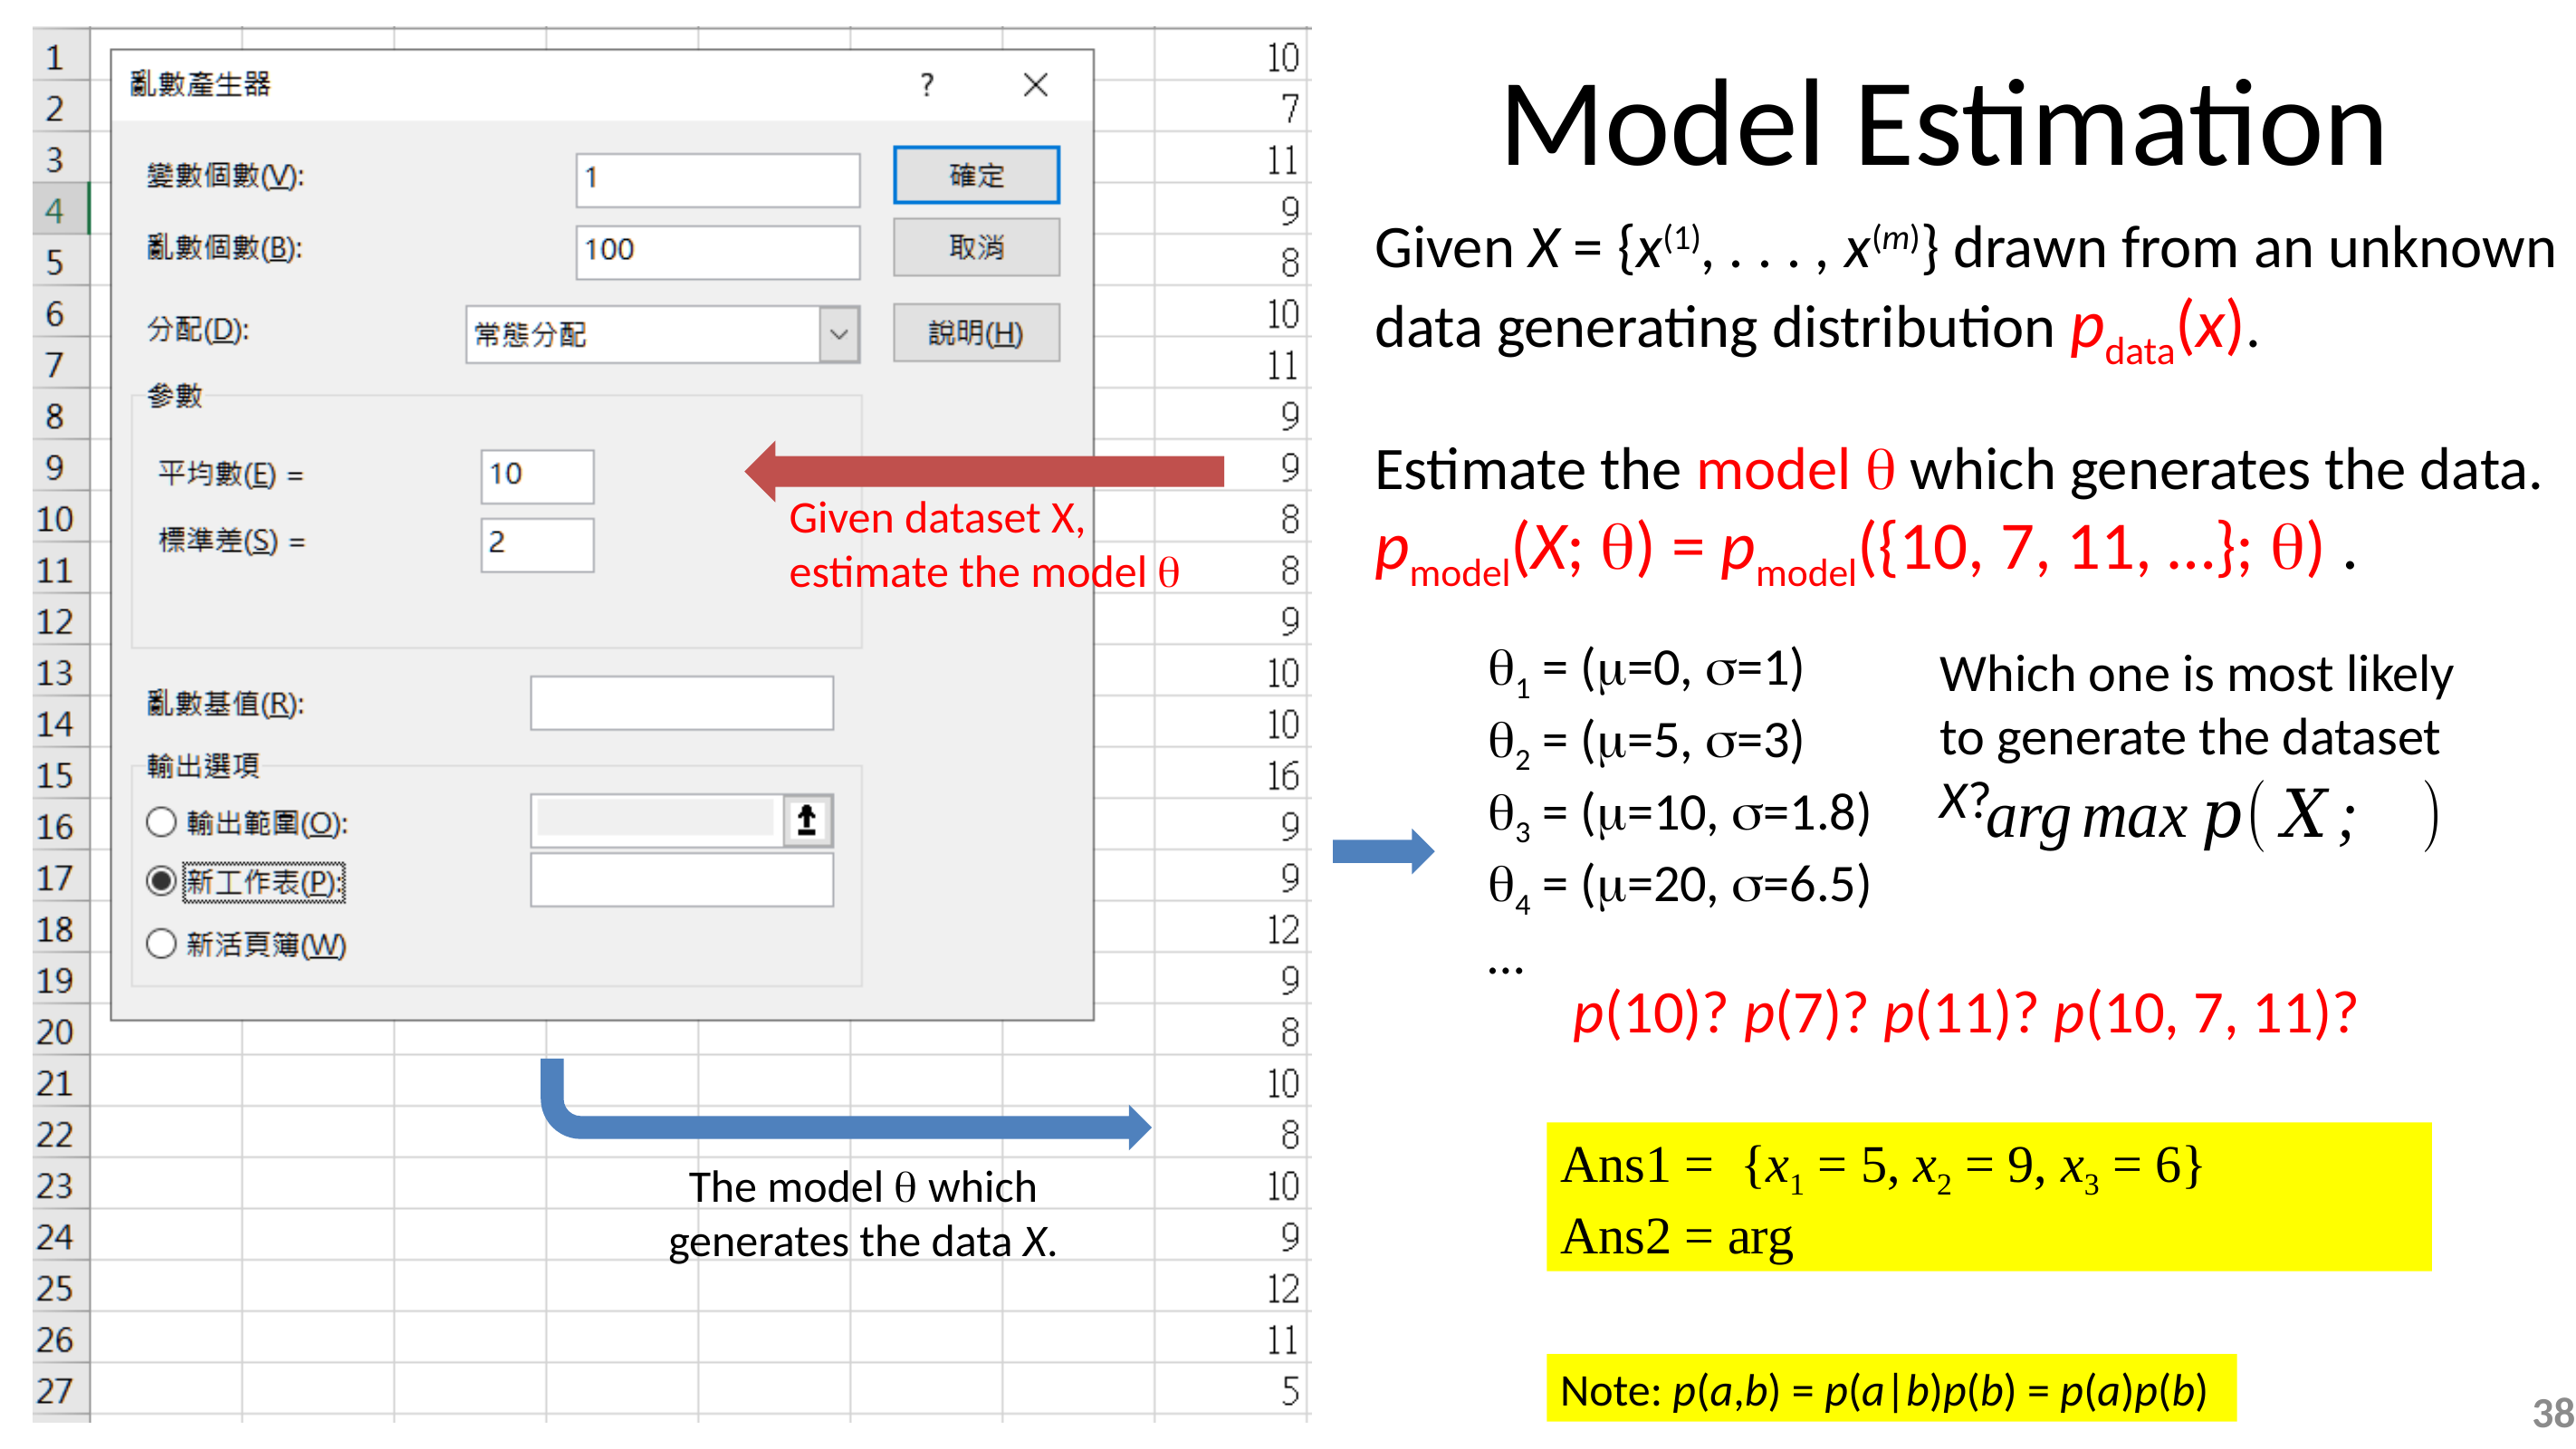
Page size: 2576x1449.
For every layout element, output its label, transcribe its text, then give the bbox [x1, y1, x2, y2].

text_box [1331, 826, 1437, 877]
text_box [33, 25, 1312, 1424]
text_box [1474, 625, 2505, 960]
slide_number 38 [2447, 1371, 2576, 1449]
text_box p(10)? p(7)? p(11)? p(10, 7, 11)? [1560, 967, 2377, 1051]
text_box Note: p(a,b) = p(a|b)p(b) = p(a)p(b) [1547, 1354, 2237, 1422]
text_box Given X = {x(1), . . . , x(m)} drawn from an unknown data generating distribution pdata(x). Estimate the model  which generates the data. pmodel(X; ) = pmodel({10, 7, 11, …}; ) . [1361, 200, 2576, 601]
title Model Estimation [1378, 20, 2511, 200]
